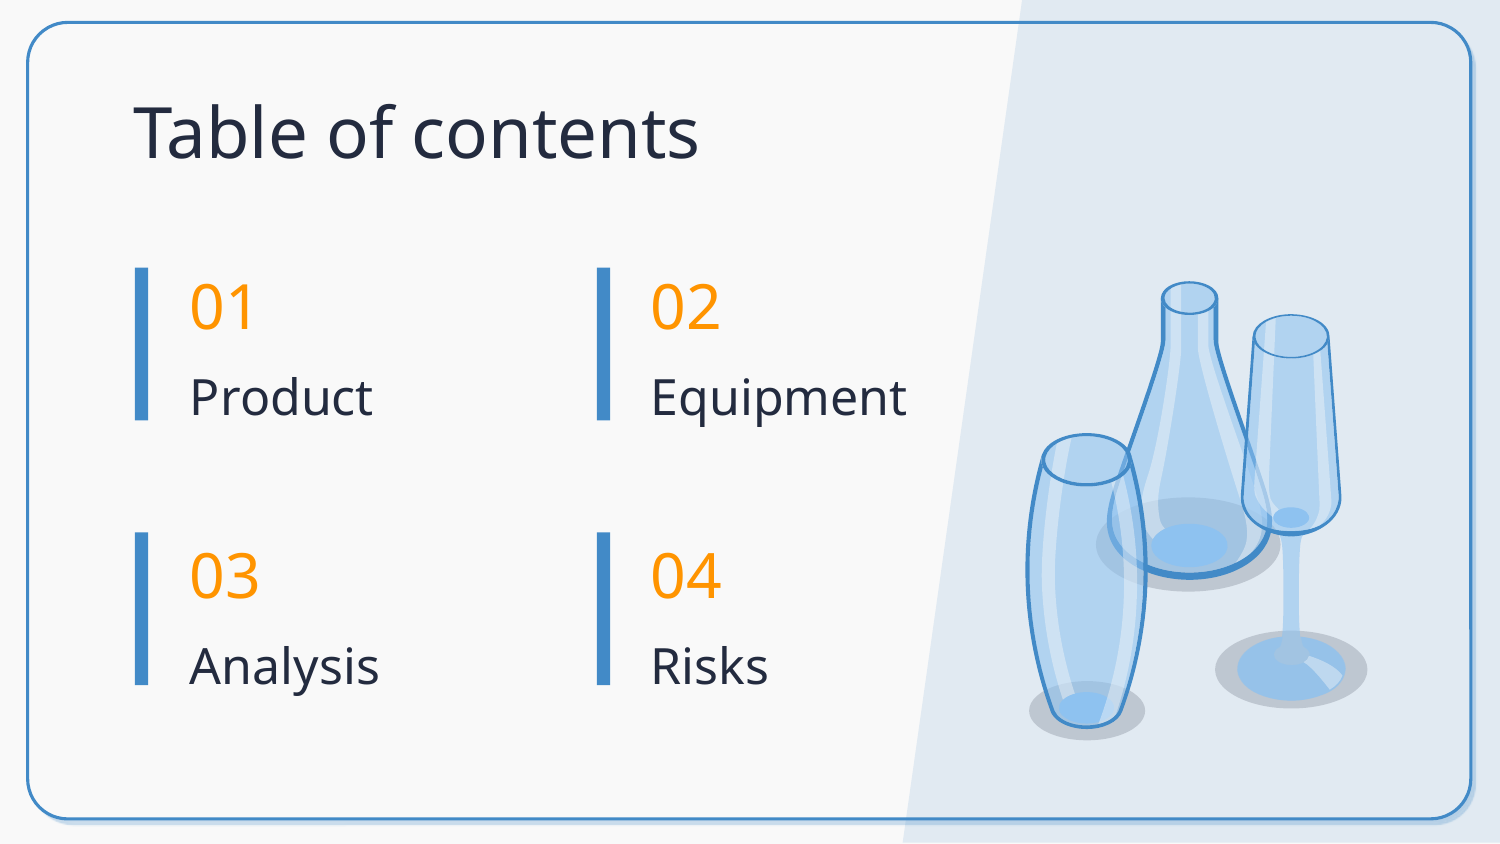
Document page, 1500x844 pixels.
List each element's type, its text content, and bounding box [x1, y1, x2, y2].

text_box [596, 532, 611, 686]
text_box [596, 267, 611, 421]
title 01 [174, 267, 296, 341]
subtitle Equipment [635, 350, 967, 437]
subtitle Analysis [174, 619, 506, 706]
title 03 [174, 536, 296, 610]
title 04 [635, 536, 757, 610]
text_box [134, 532, 149, 686]
subtitle Product [174, 350, 506, 437]
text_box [1214, 313, 1368, 709]
subtitle Risks [635, 619, 967, 706]
title 02 [635, 267, 757, 341]
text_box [1095, 280, 1281, 592]
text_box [1017, 432, 1157, 741]
text_box [134, 267, 149, 421]
title Table of contents [118, 72, 1382, 167]
